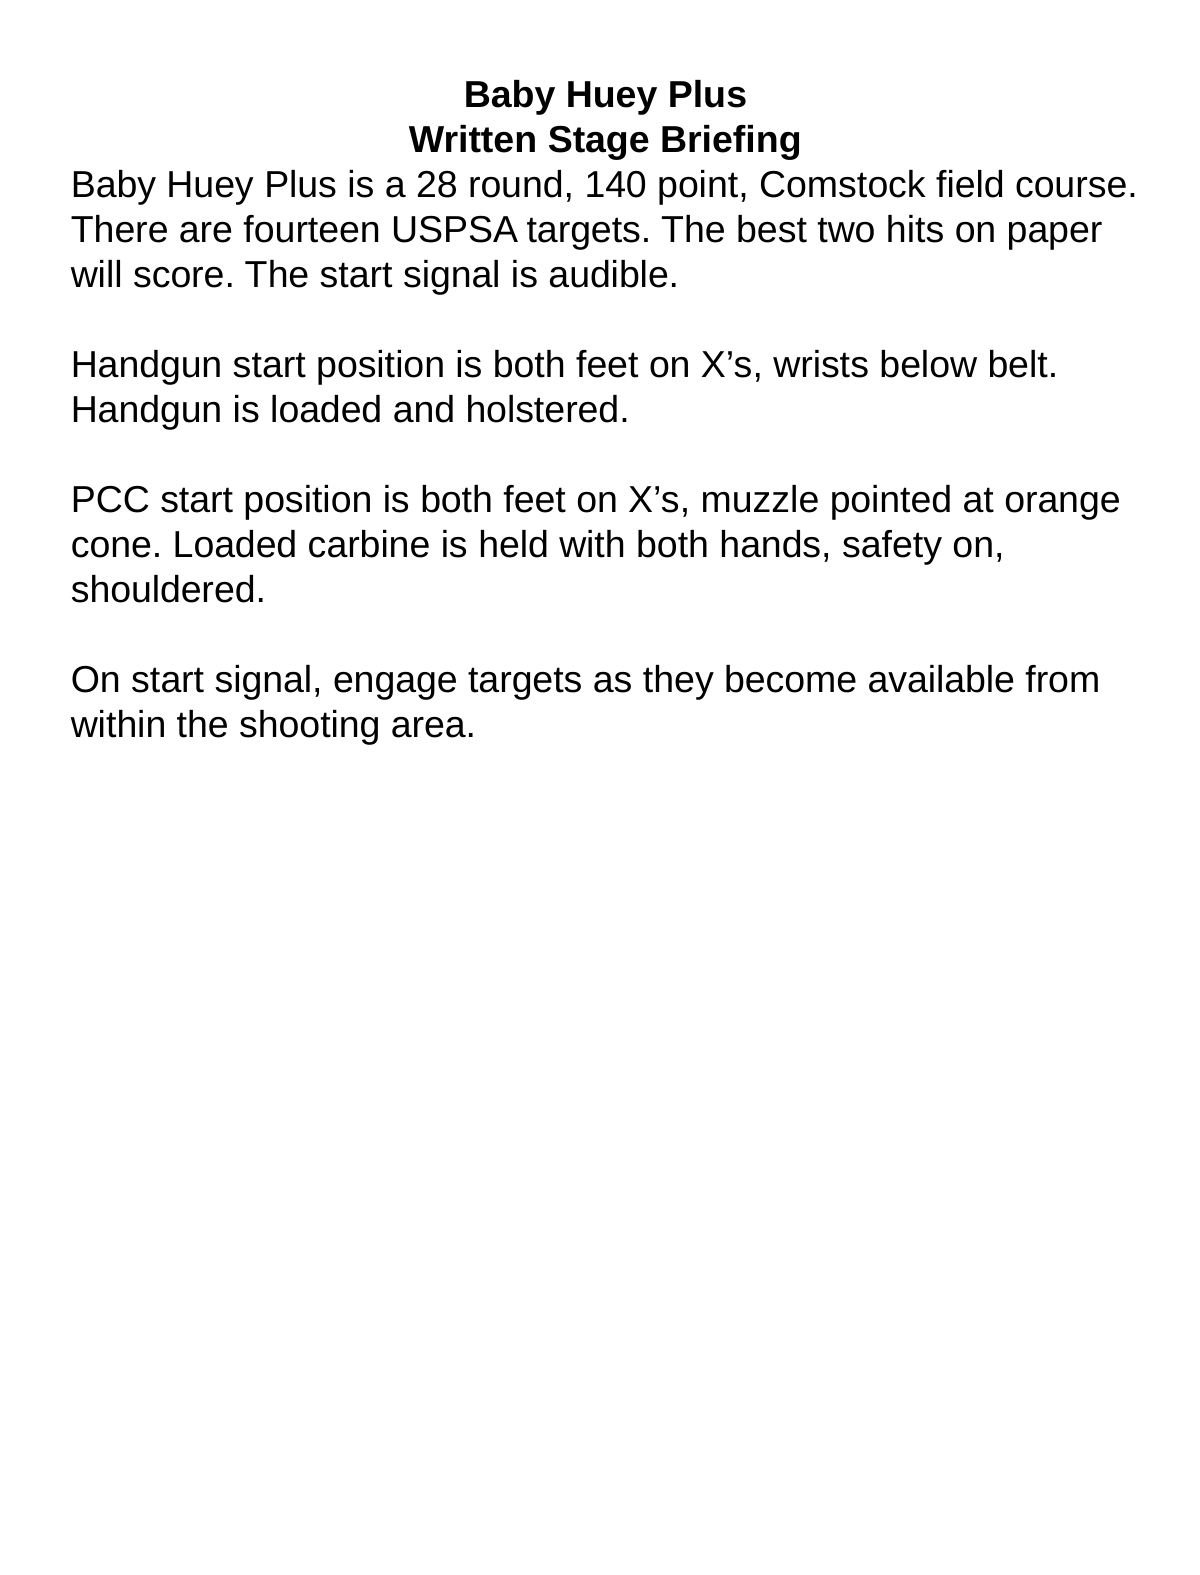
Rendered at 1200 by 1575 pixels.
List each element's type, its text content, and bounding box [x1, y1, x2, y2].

text_box Baby Huey Plus Written Stage Briefing Baby Huey Plus is a 28 round, 140 point, Comstock field course. There are fourteen USPSA targets. The best two hits on paper will score. The start signal is audible. Handgun start position is both feet on X’s, wrists below belt. Handgun is loaded and holstered. PCC start position is both feet on X’s, muzzle pointed at orange cone. Loaded carbine is held with both hands, safety on, shouldered. On start signal, engage targets as they become available from within the shooting area. [56, 63, 1156, 753]
